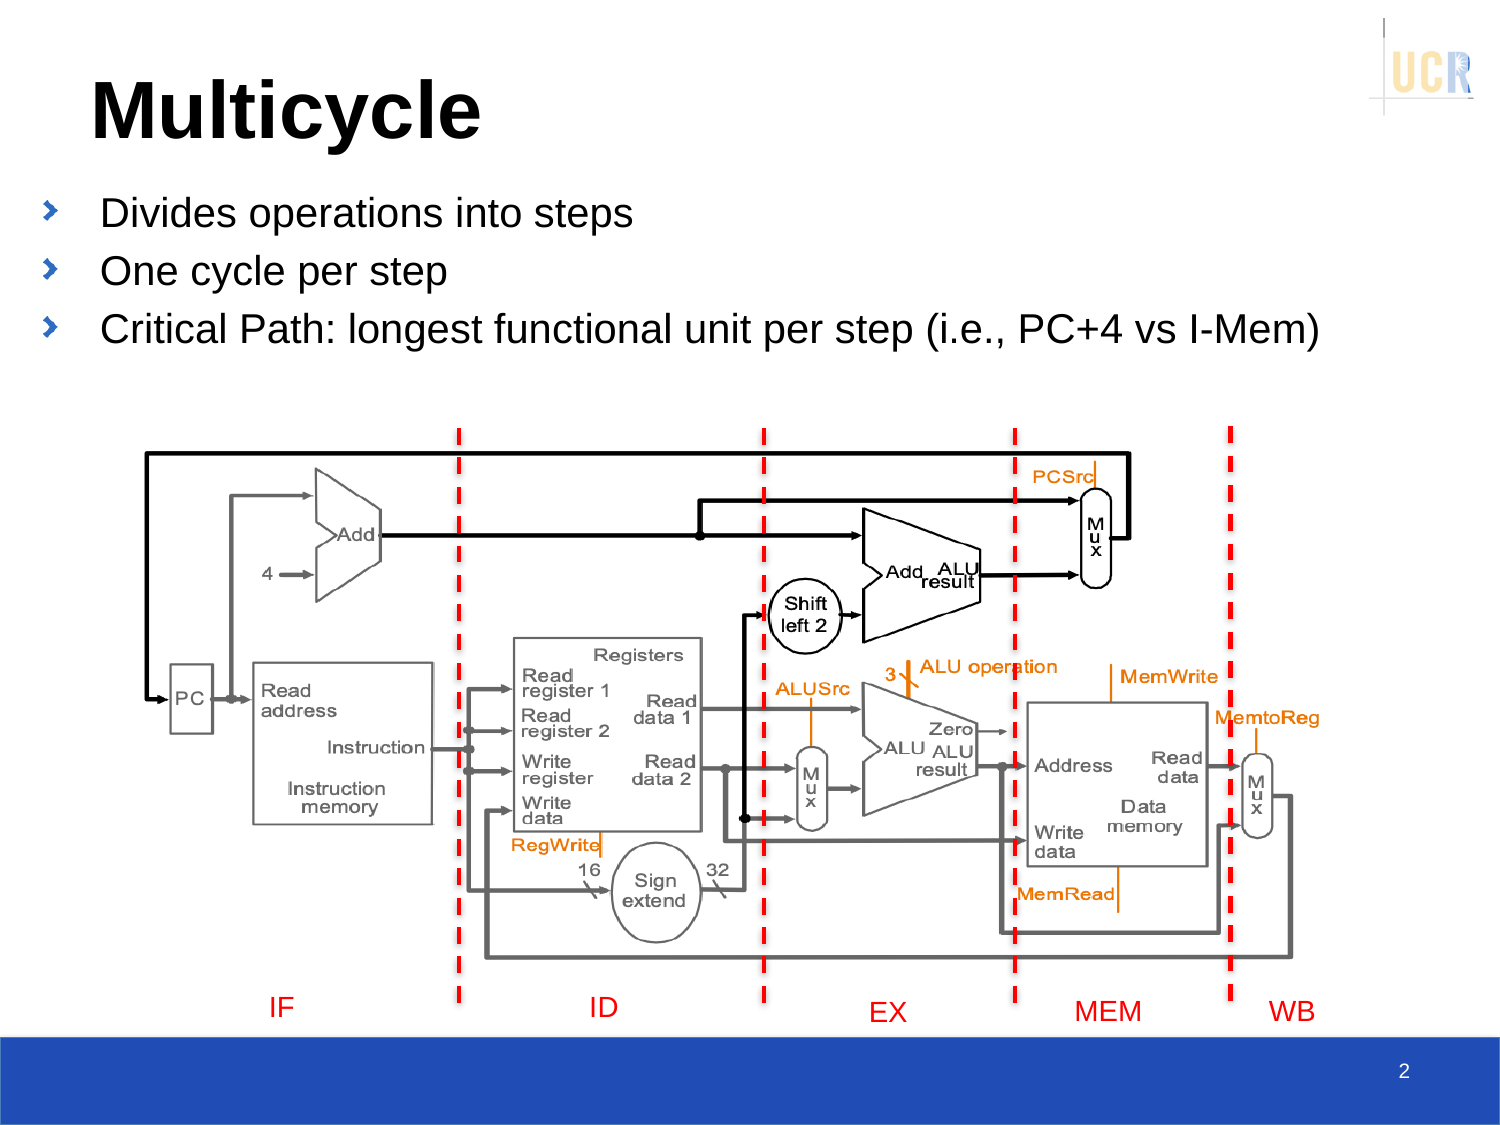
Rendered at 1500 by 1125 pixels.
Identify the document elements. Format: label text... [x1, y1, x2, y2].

picture [43, 258, 60, 280]
table_cell [453, 430, 457, 450]
table_cell [1009, 430, 1013, 450]
text_box EX [854, 985, 954, 1036]
picture [1016, 450, 1230, 963]
text_box WB [1254, 984, 1382, 1035]
picture [764, 450, 1014, 963]
text_box ID [574, 980, 663, 1031]
picture [43, 200, 60, 221]
picture [460, 450, 763, 963]
text_box Divides operations into steps One cycle per step Critical Path: longest functional unit per step (i.e., PC+4 vs I-Mem) [28, 178, 1469, 472]
table_cell [758, 430, 762, 450]
table_cell [1224, 428, 1229, 450]
text_box IF [254, 980, 322, 1031]
text_box MEM [1059, 984, 1187, 1035]
picture [1231, 450, 1323, 963]
picture [43, 316, 60, 338]
title Multicycle [75, 37, 1469, 163]
slide_number 2 [1074, 1050, 1425, 1100]
table_cell [1232, 428, 1236, 450]
picture [1361, 0, 1500, 125]
picture [144, 450, 458, 963]
